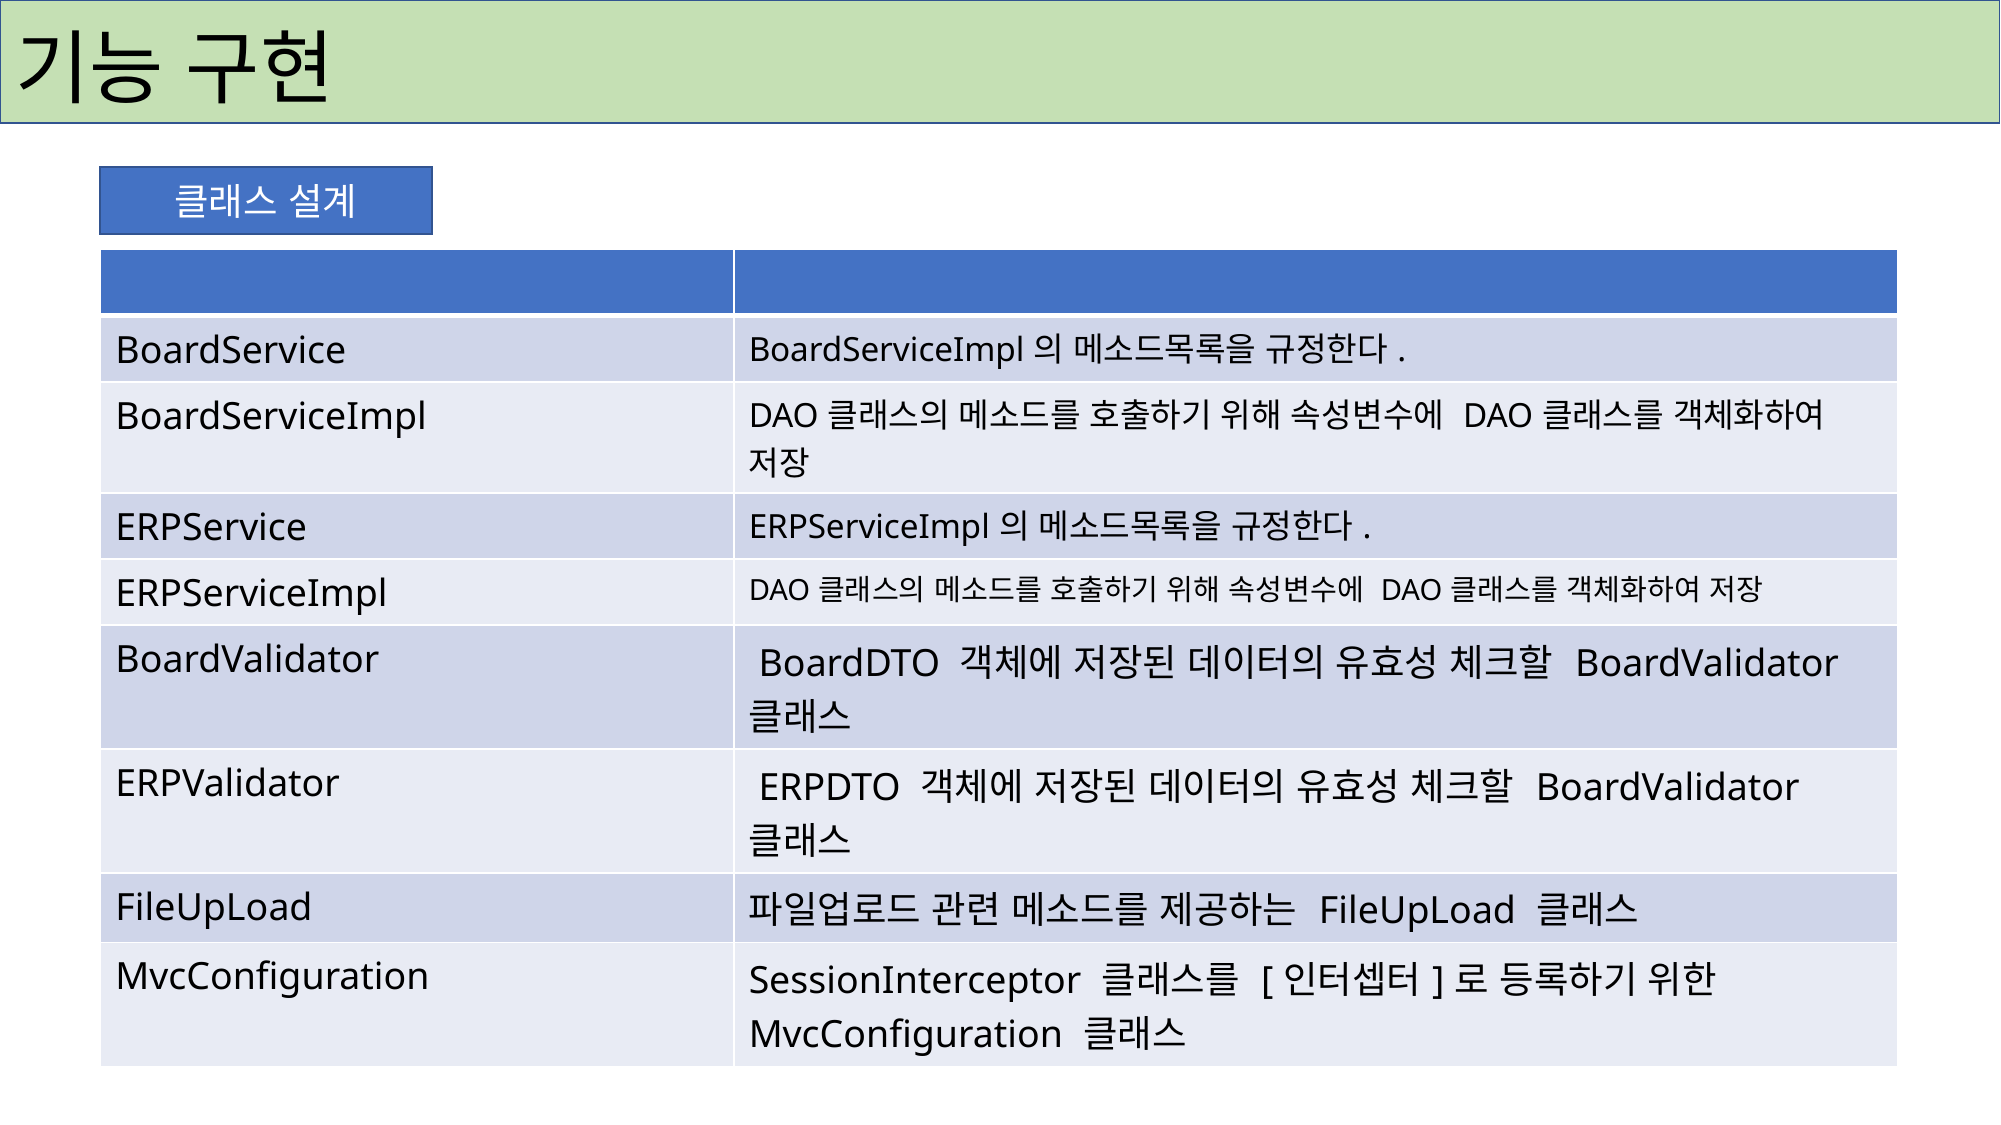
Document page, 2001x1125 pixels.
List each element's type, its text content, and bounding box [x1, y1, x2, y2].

text_box 클래스 설계 [99, 166, 433, 235]
table_cell BoardDTO 객체에 저장된 데이터의 유효성 체크할 BoardValidator 클래스 [735, 626, 1897, 748]
table_cell FileUpLoad [101, 874, 733, 942]
table_cell ERPServiceImpl의 메소드목록을 규정한다. [735, 494, 1897, 558]
table_cell BoardServiceImpl의 메소드목록을 규정한다. [735, 318, 1897, 381]
text_box [0, 0, 2000, 124]
table_cell ERPDTO 객체에 저장된 데이터의 유효성 체크할 BoardValidator 클래스 [735, 750, 1897, 872]
table_cell BoardServiceImpl [101, 383, 733, 492]
table_cell DAO클래스의 메소드를 호출하기 위해 속성변수에 DAO클래스를 객체화하여 저장 [735, 383, 1897, 492]
table_cell BoardValidator [101, 626, 733, 748]
table_cell ERPService [101, 494, 733, 558]
table_cell DAO클래스의 메소드를 호출하기 위해 속성변수에 DAO클래스를 객체화하여 저장 [735, 560, 1897, 624]
title 기능 구현 [0, 19, 1725, 123]
table_cell ERPValidator [101, 750, 733, 872]
table_header [735, 250, 1897, 313]
table_header [101, 250, 733, 313]
table_cell SessionInterceptor 클래스를 [인터셉터]로 등록하기 위한 MvcConfiguration 클래스 [735, 943, 1897, 1066]
table_cell 파일업로드 관련 메소드를 제공하는 FileUpLoad 클래스 [735, 874, 1897, 942]
table_cell ERPServiceImpl [101, 560, 733, 624]
table_cell MvcConfiguration [101, 943, 733, 1066]
table_cell BoardService [101, 318, 733, 381]
